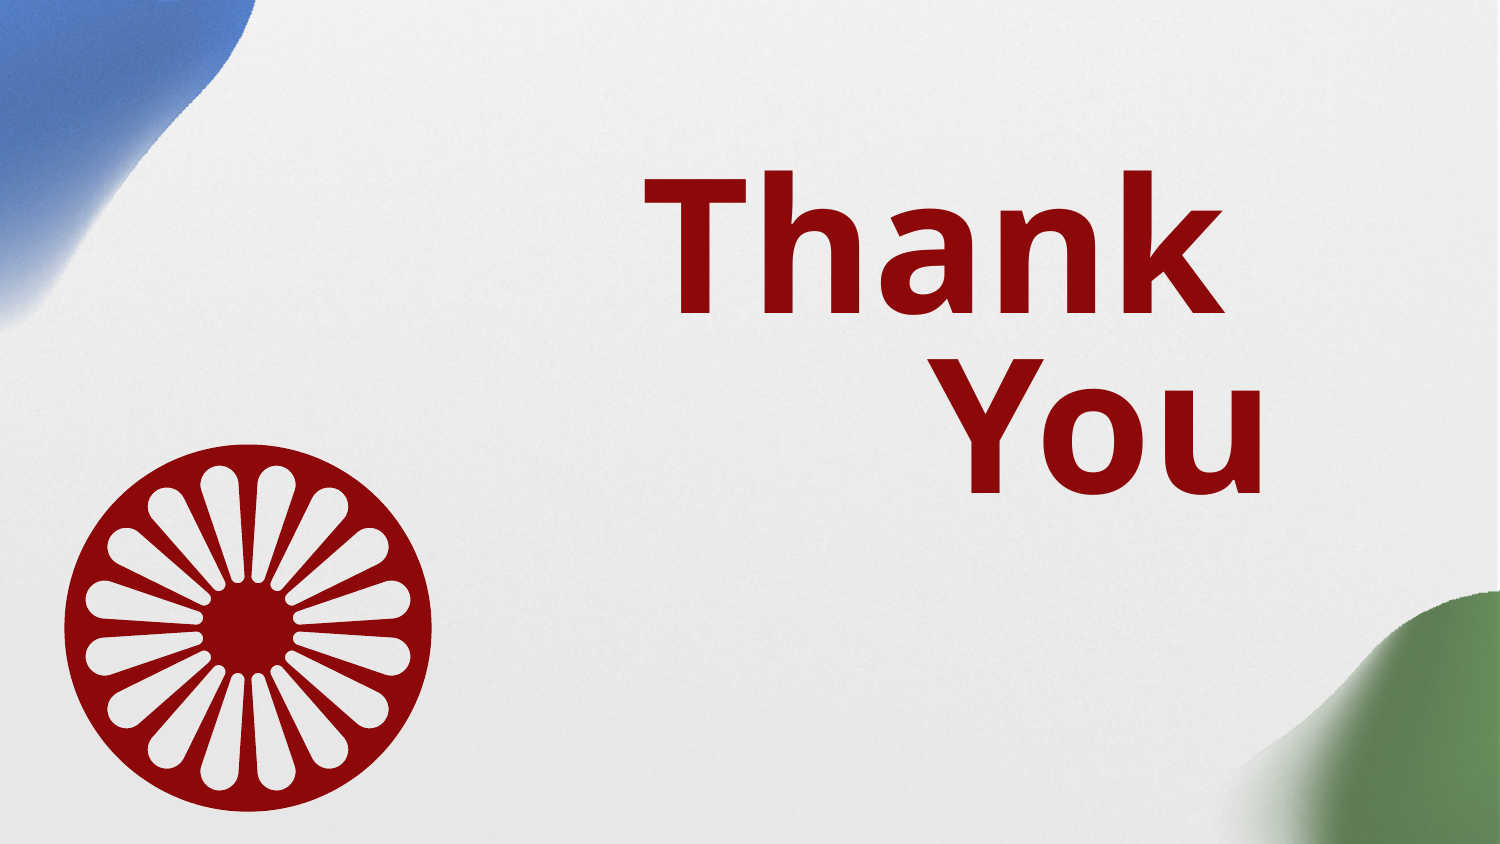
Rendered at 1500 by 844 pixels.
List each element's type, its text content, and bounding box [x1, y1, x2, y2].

text_box [64, 444, 432, 812]
title Thank You [210, 154, 1290, 512]
